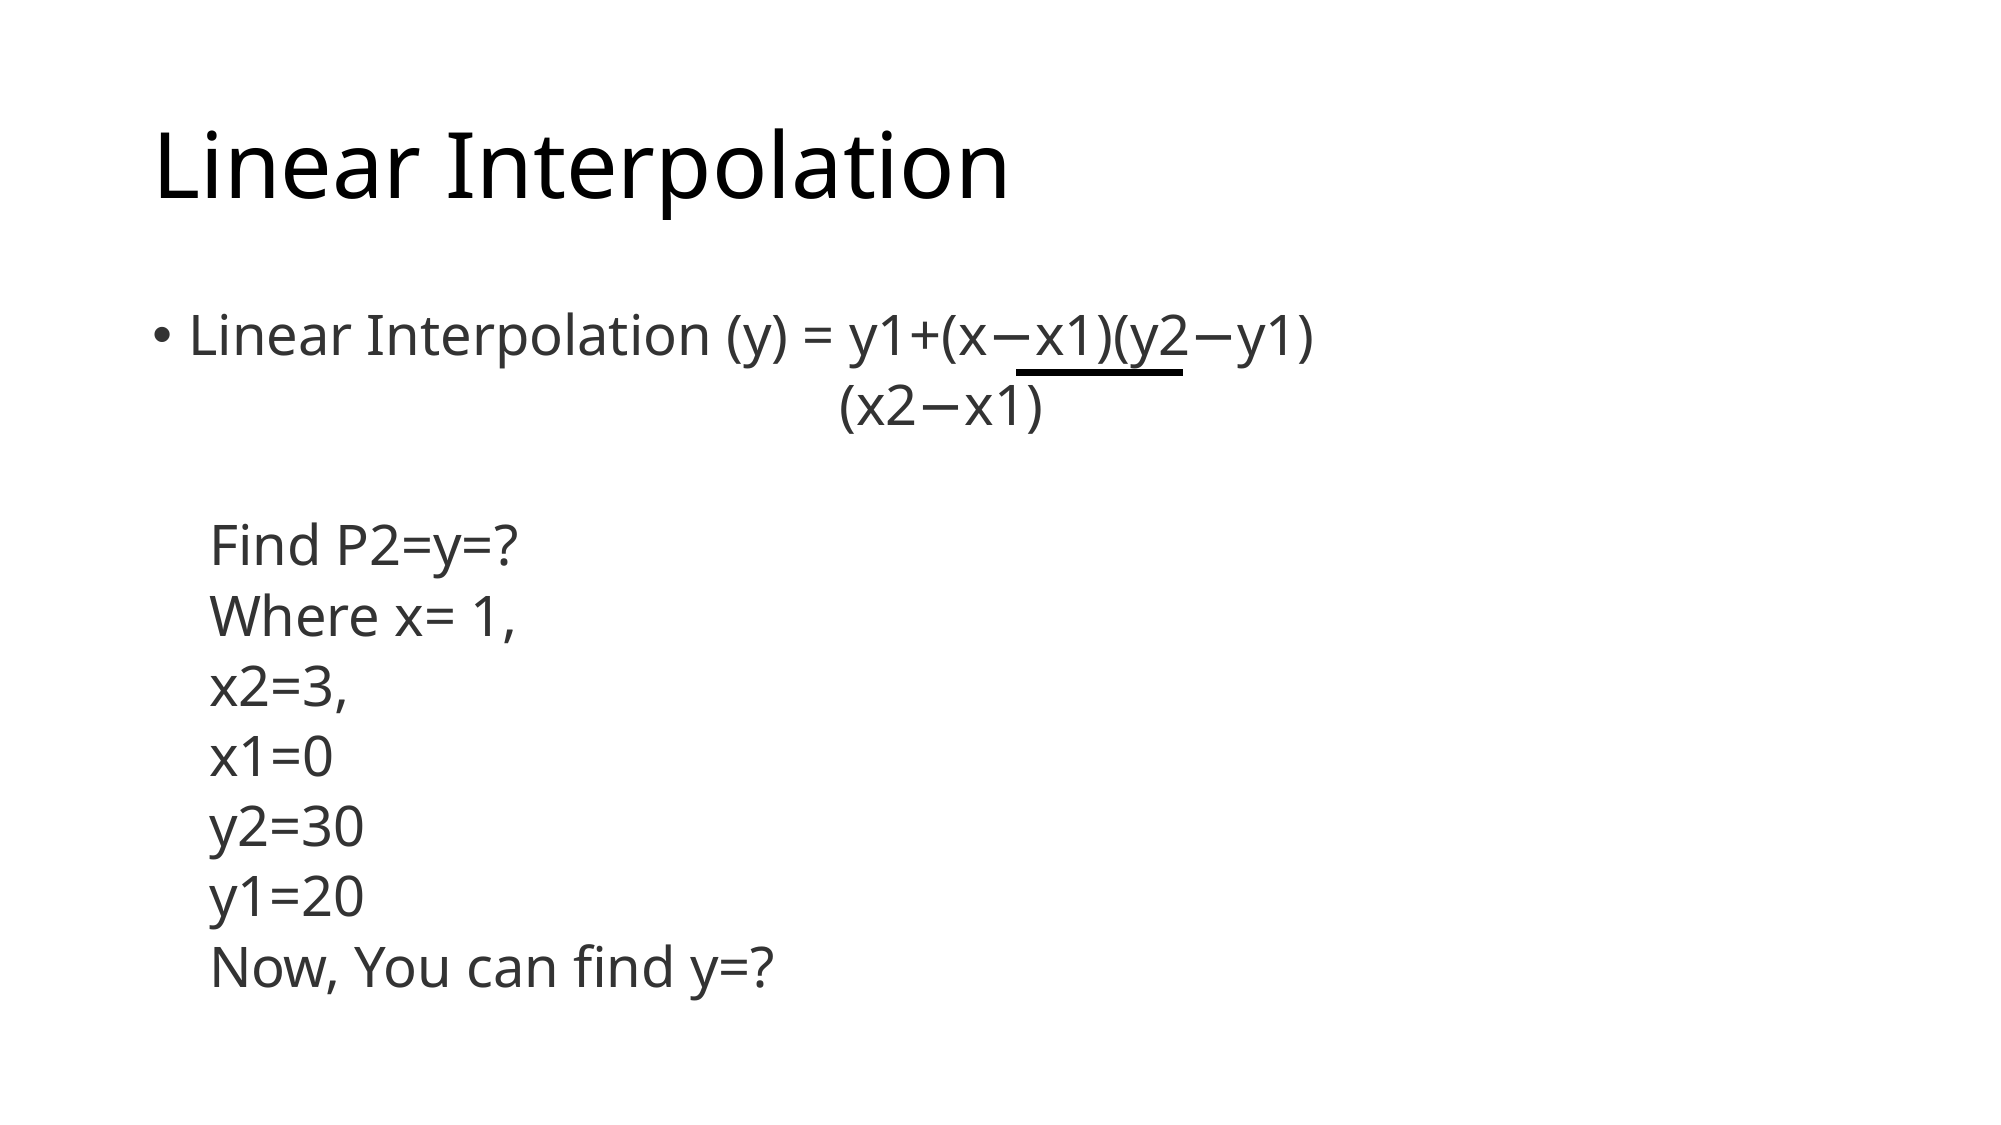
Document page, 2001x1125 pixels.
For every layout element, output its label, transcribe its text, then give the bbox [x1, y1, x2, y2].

list Linear Interpolation (y) = y1+(x−x1)(y2−y1) (x2−x1) Find P2=y=? Where x= 1, x2=3, x1=0 y2=30 y1=20 Now, You can find y=? [137, 299, 1863, 1014]
title Linear Interpolation [137, 59, 1863, 278]
